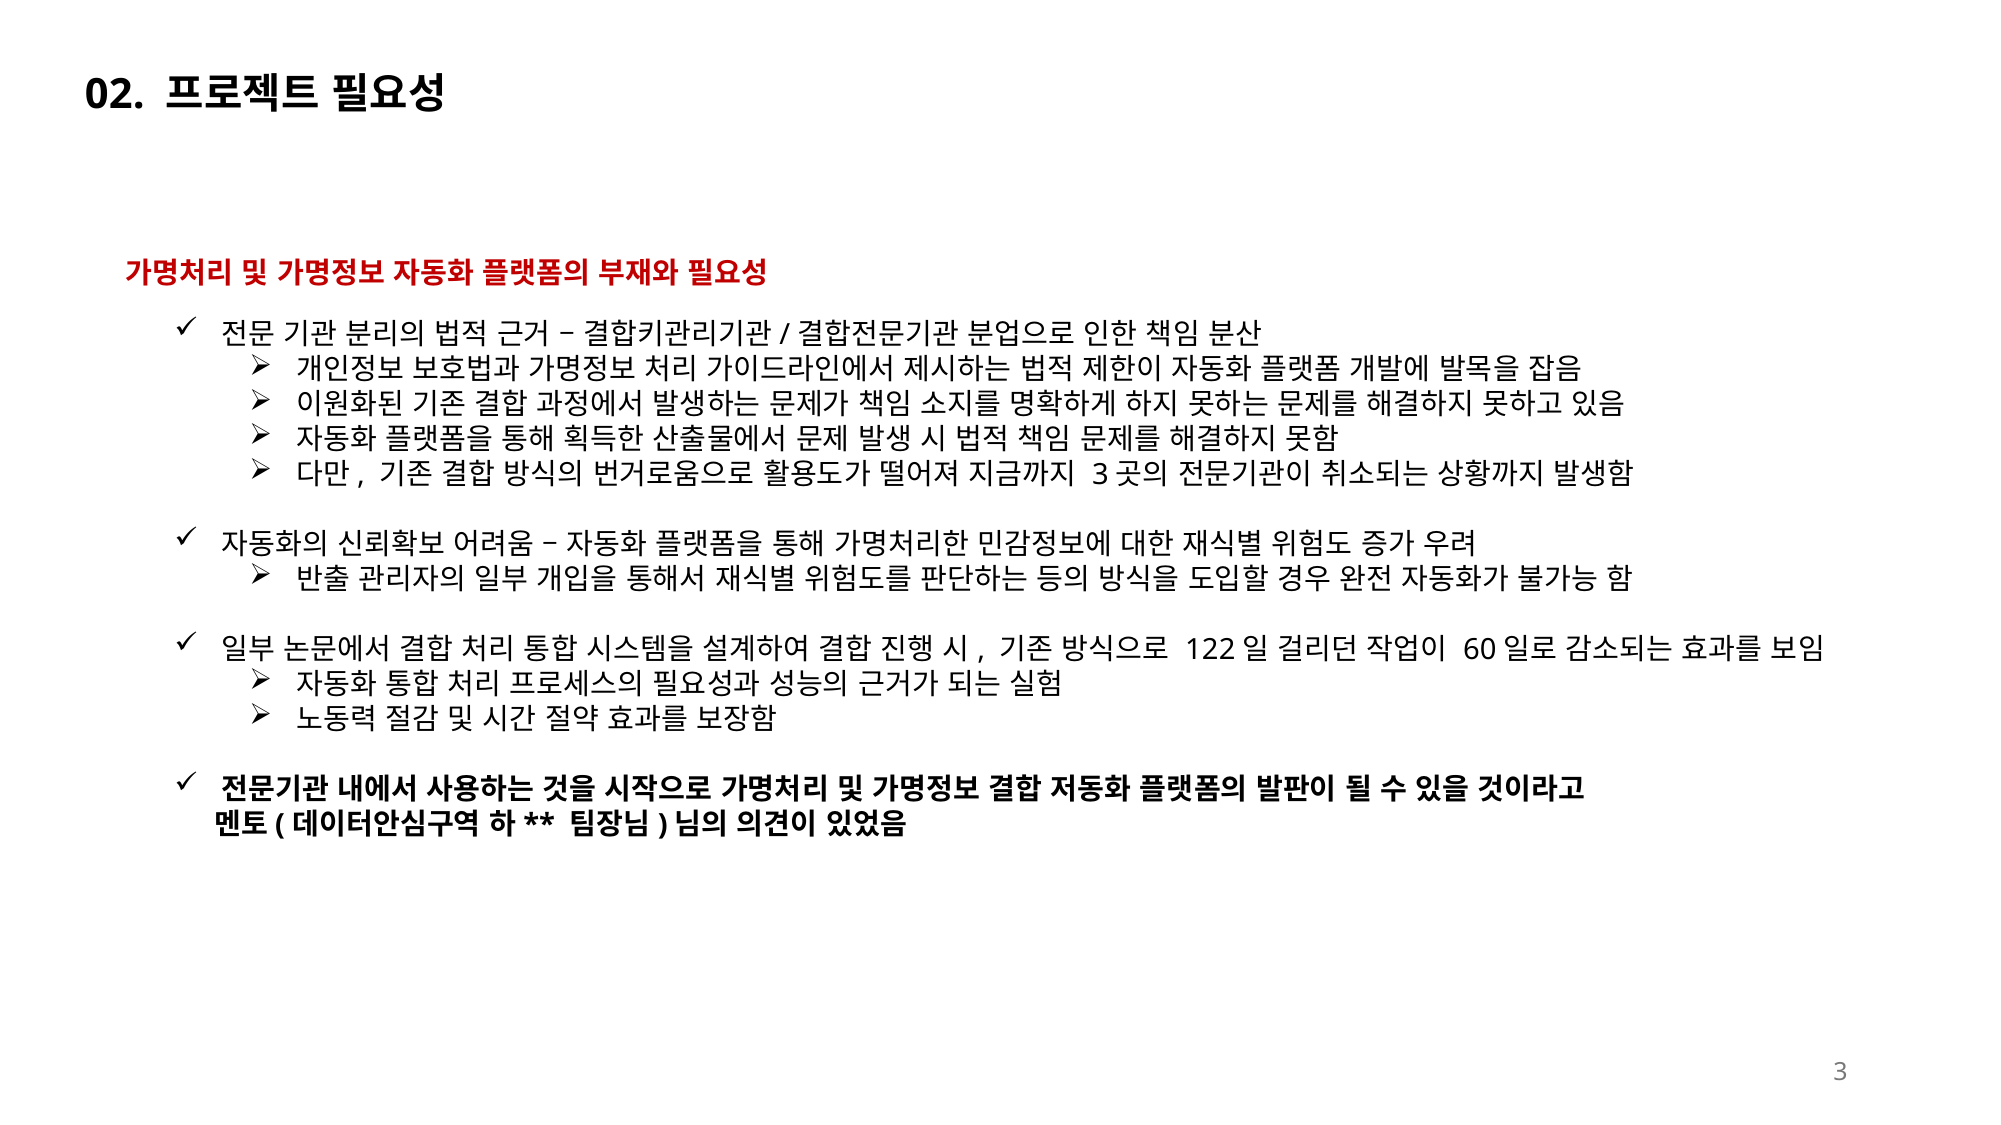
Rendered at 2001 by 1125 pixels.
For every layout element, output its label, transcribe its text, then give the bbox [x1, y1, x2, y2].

slide_number 3 [1412, 1042, 1863, 1103]
text_box 전문 기관 분리의 법적 근거 – 결합키관리기관/결합전문기관 분업으로 인한 책임 분산 개인정보 보호법과 가명정보 처리 가이드라인에서 제시하는 법적 제한이 자동화 플랫폼 개발에 발목을 잡음 이원화된 기존 결합 과정에서 발생하는 문제가 책임 소지를 명확하게 하지 못하는 문제를 해결하지 못하고 있음 자동화 플랫폼을 통해 획득한 산출물에서 문제 발생 시 법적 책임 문제를 해결하지 못함 다만, 기존 결합 방식의 번거로움으로 활용도가 떨어져 지금까지 3곳의 전문기관이 취소되는 상황까지 발생함 자동화의 신뢰확보 어려움 – 자동화 플랫폼을 통해 가명처리한 민감정보에 대한 재식별 위험도 증가 우려 반출 관리자의 일부 개입을 통해서 재식별 위험도를 판단하는 등의 방식을 도입할 경우 완전 자동화가 불가능 함 일부 논문에서 결합 처리 통합 시스템을 설계하여 결합 진행 시, 기존 방식으로 122일 걸리던 작업이 60일로 감소되는 효과를 보임 자동화 통합 처리 프로세스의 필요성과 성능의 근거가 되는 실험 노동력 절감 및 시간 절약 효과를 보장함 전문기관 내에서 사용하는 것을 시작으로 가명처리 및 가명정보 결합 저동화 플랫폼의 발판이 될 수 있을 것이라고 멘토(데이터안심구역 하** 팀장님)님의 의견이 있었음 [159, 308, 1841, 848]
text_box 02. 프로젝트 필요성 [70, 59, 462, 124]
text_box 가명처리 및 가명정보 자동화 플랫폼의 부재와 필요성 [111, 246, 785, 297]
